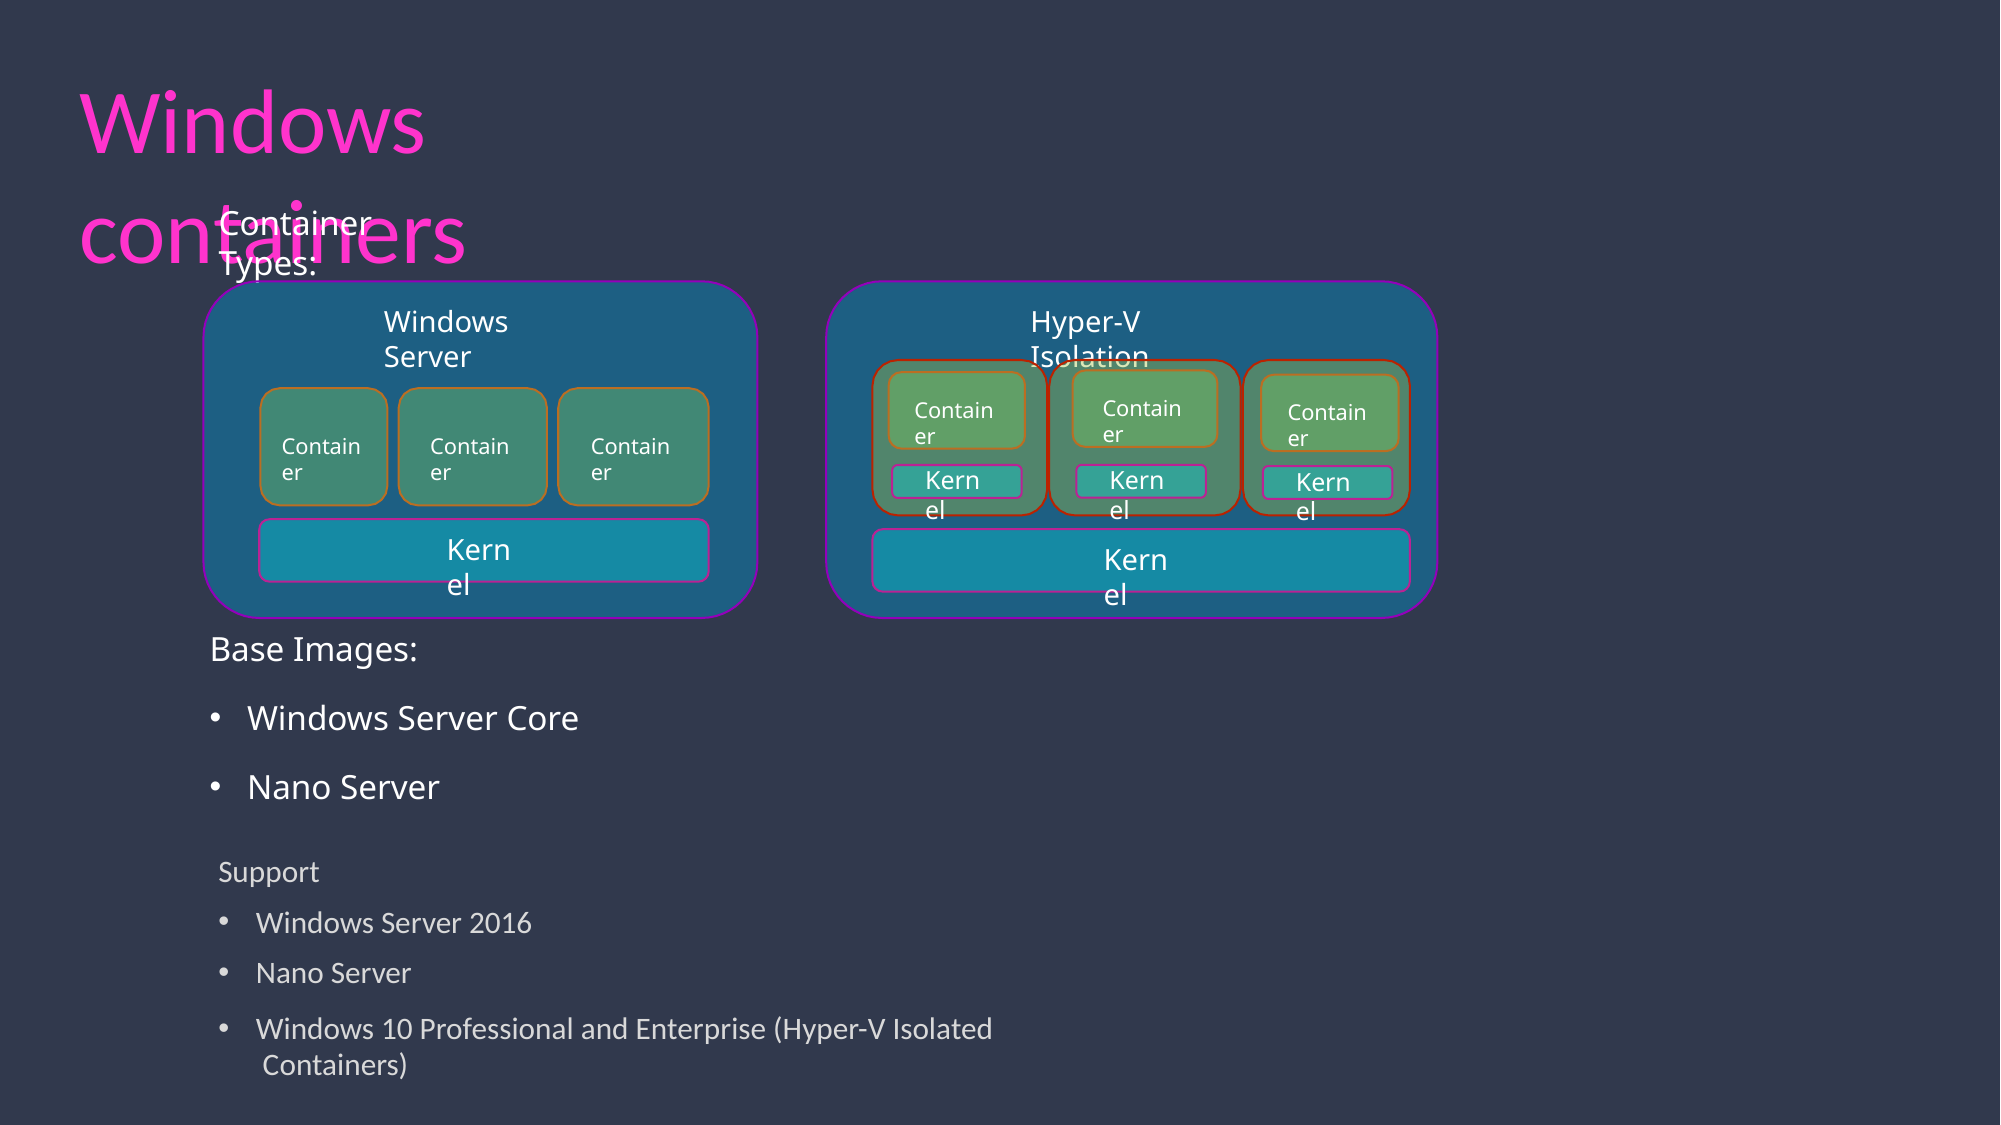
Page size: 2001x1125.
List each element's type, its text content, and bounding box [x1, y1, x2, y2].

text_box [260, 387, 388, 506]
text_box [891, 464, 1022, 499]
title Windows containers [77, 59, 829, 282]
text_box Base Images: Windows Server Core Nano Server Support Windows Server 2016 Nano Server Windows 10 Professional and Enterprise (Hyper-V Isolated Containers) [207, 610, 998, 1083]
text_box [872, 528, 1411, 592]
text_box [398, 387, 548, 506]
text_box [1048, 359, 1241, 516]
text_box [1242, 359, 1411, 516]
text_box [557, 387, 709, 506]
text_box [258, 518, 710, 582]
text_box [872, 359, 1048, 516]
text_box Container Types: [216, 200, 442, 279]
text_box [825, 281, 1438, 619]
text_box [203, 281, 758, 619]
